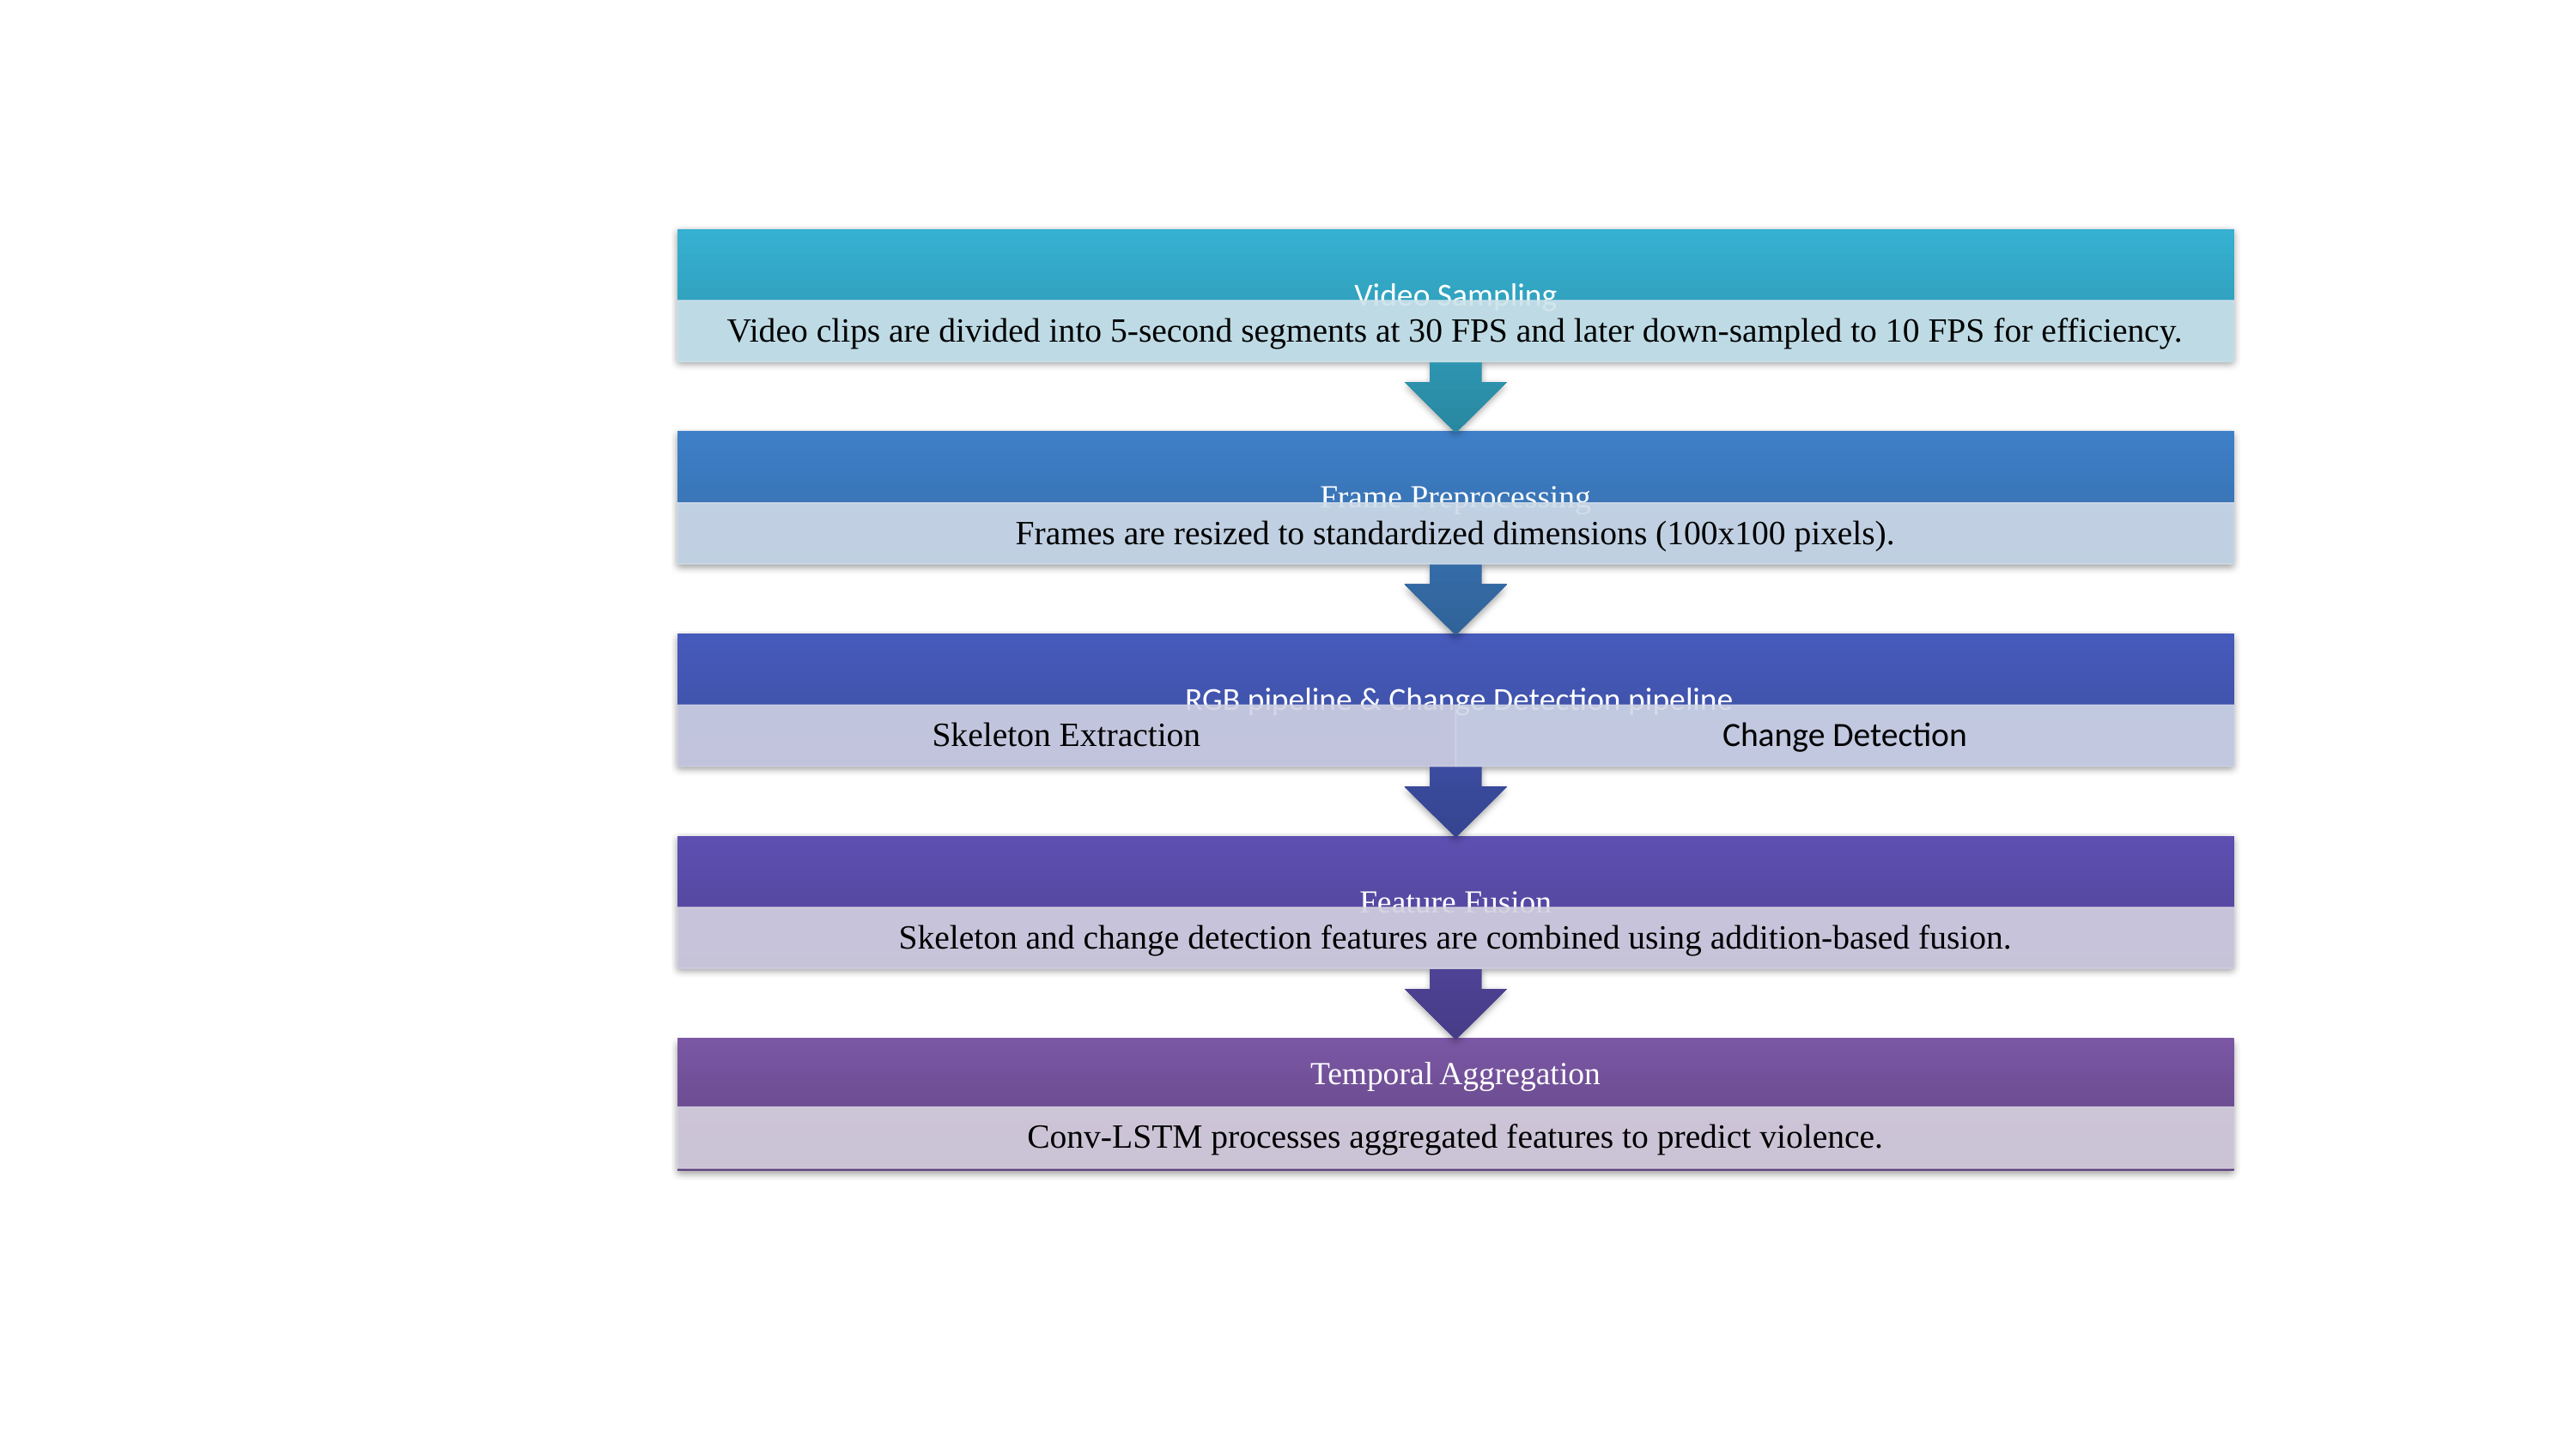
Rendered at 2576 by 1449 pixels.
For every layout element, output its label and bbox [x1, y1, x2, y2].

text_box [677, 227, 2234, 1172]
